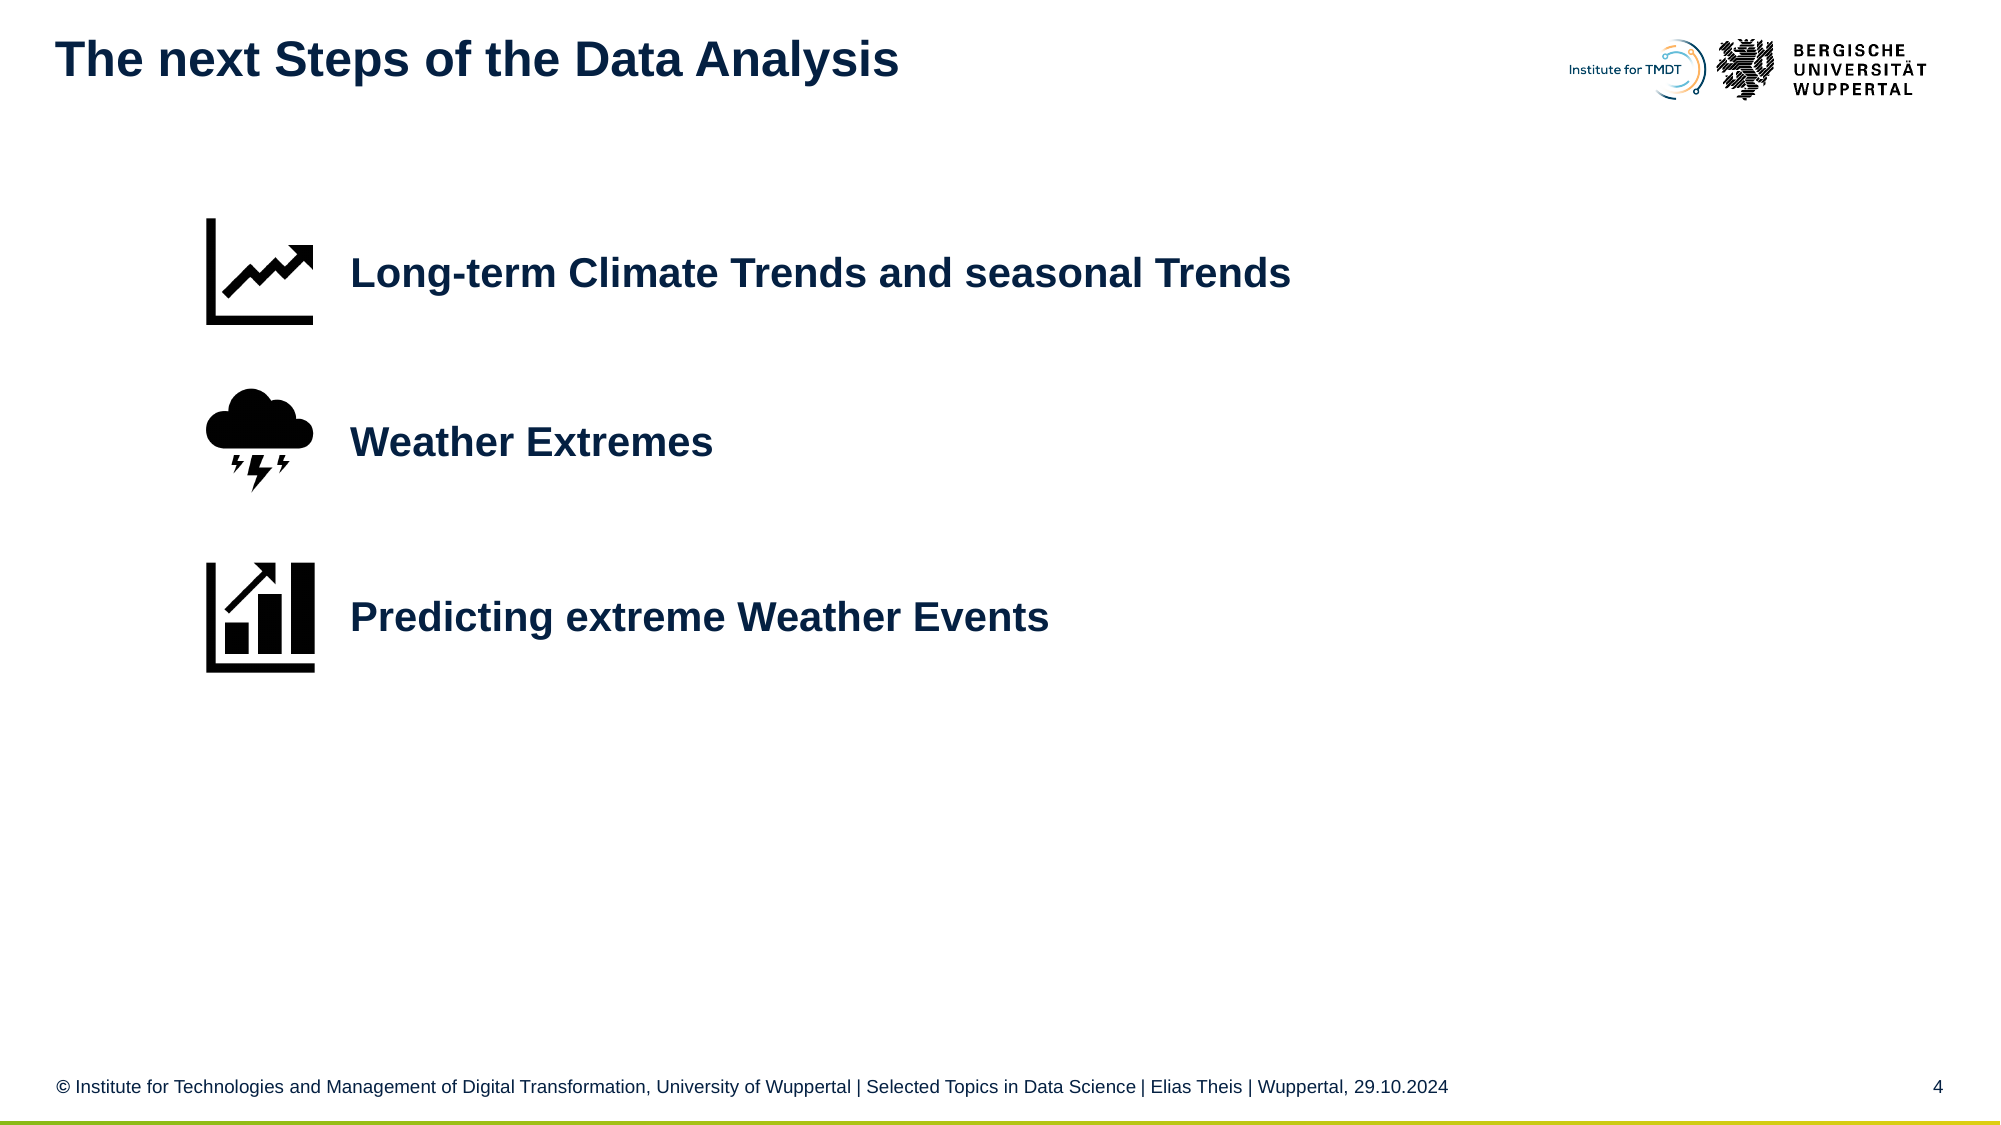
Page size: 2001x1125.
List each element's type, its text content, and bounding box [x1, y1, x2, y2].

picture [184, 195, 336, 347]
title The next Steps of the Data Analysis [54, 19, 1526, 87]
slide_number 4 [1874, 1070, 1944, 1103]
text_box Long-term Climate Trends and seasonal Trends [350, 231, 1378, 312]
picture [184, 542, 336, 693]
text_box Weather Extremes [350, 400, 1378, 481]
text_box Predicting extreme Weather Events [350, 574, 1378, 656]
picture [1714, 37, 1929, 102]
picture [184, 364, 336, 516]
picture [1567, 37, 1709, 102]
